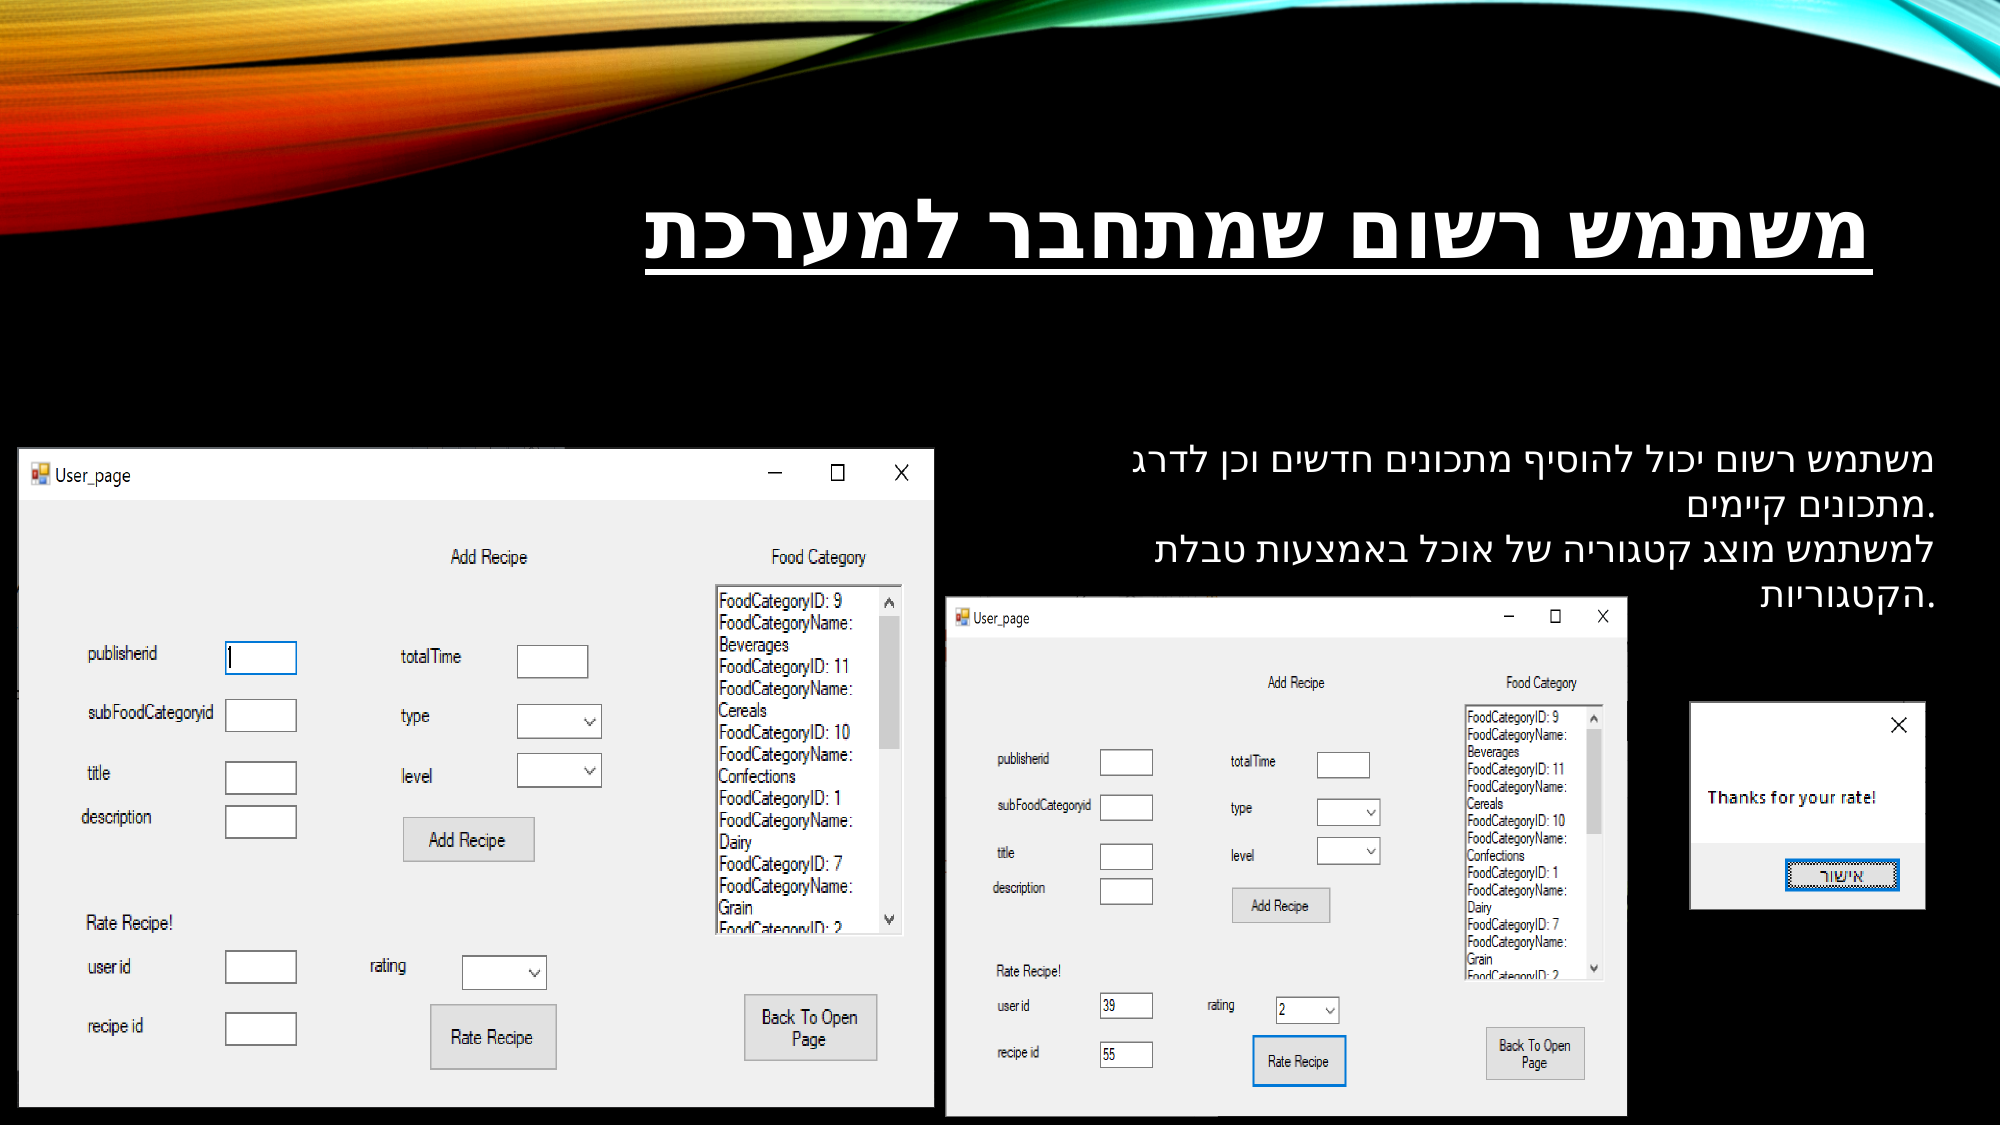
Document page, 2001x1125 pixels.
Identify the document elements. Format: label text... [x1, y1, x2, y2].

text_box משתמש רשום יכול להוסיף מתכונים חדשים וכן לדרג מתכונים קיימים. למשתמש מוצג קטגוריה של אוכל באמצעות טבלת הקטגוריות. [982, 427, 1952, 713]
picture [1689, 701, 1926, 910]
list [17, 446, 935, 1108]
title משתמש רשום שמתחבר למערכת [474, 125, 1888, 338]
picture [945, 596, 1629, 1117]
picture [0, 0, 2000, 237]
